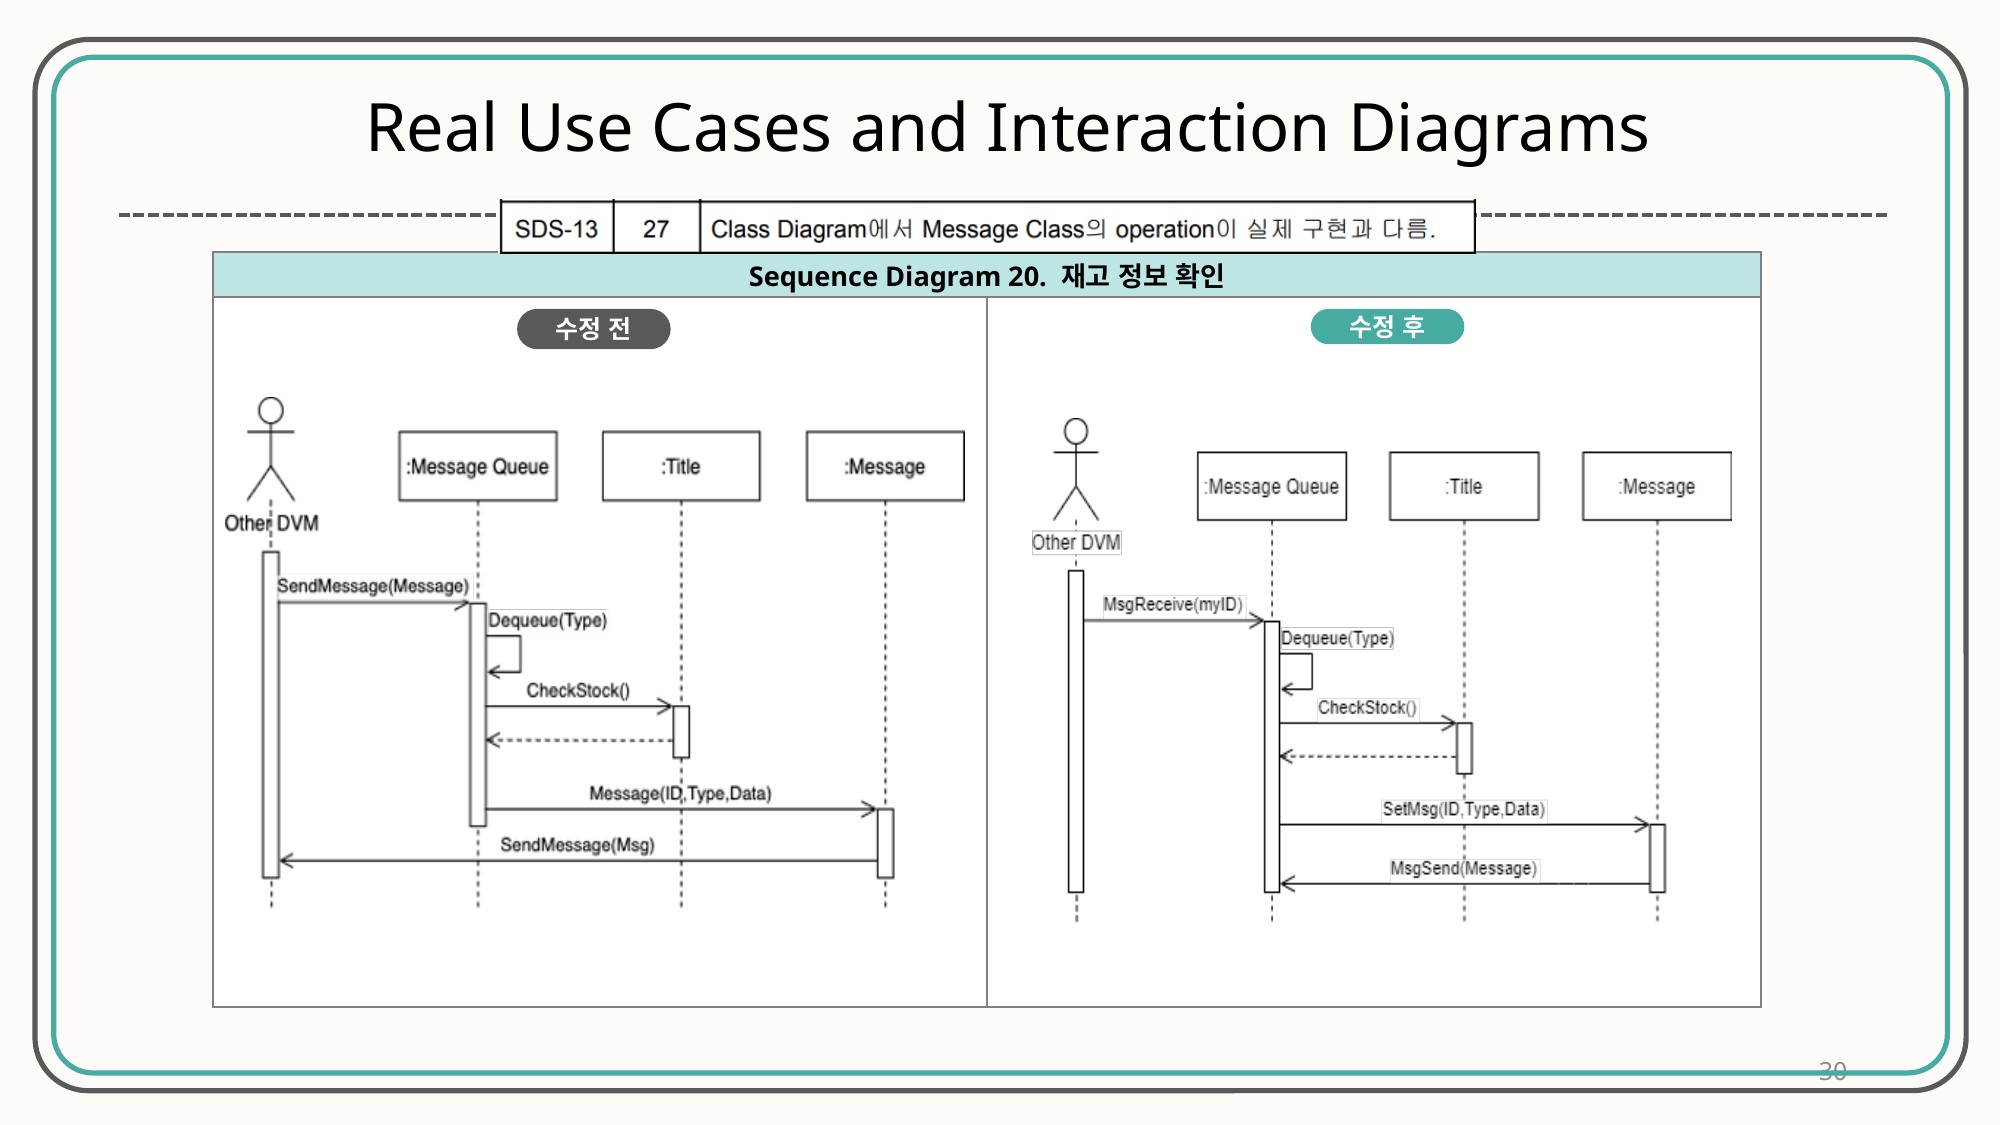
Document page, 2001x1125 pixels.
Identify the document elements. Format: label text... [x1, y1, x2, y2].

slide_number 30 [1412, 1042, 1863, 1103]
picture [224, 397, 965, 916]
text_box Real Use Cases and Interaction Diagrams [332, 76, 1668, 172]
text_box 수정 후 [1309, 307, 1466, 346]
text_box 수정 전 [516, 307, 672, 351]
picture [1030, 418, 1732, 929]
table_header Sequence Diagram 20. 재고 정보 확인 [214, 253, 1760, 296]
picture [498, 199, 1476, 254]
text_box [33, 38, 1968, 1092]
table_cell [214, 298, 986, 1006]
table_cell [988, 298, 1760, 1006]
